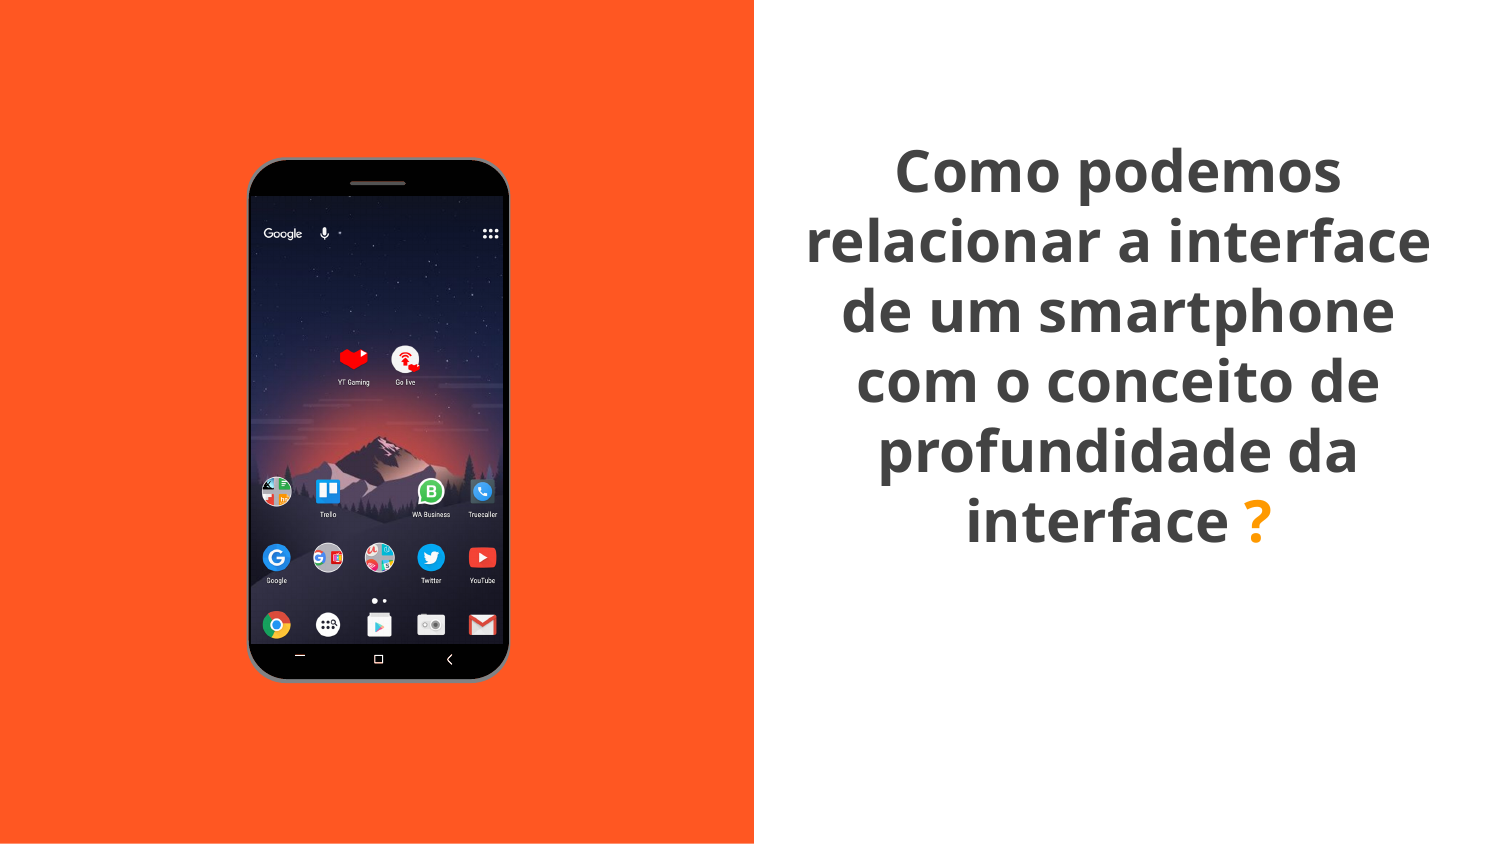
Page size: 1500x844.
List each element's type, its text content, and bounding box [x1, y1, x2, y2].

picture [239, 196, 504, 644]
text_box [246, 156, 511, 684]
title Como podemos relacionar a interface de um smartphone com o conceito de profundidade da interface ? [782, 119, 1456, 286]
